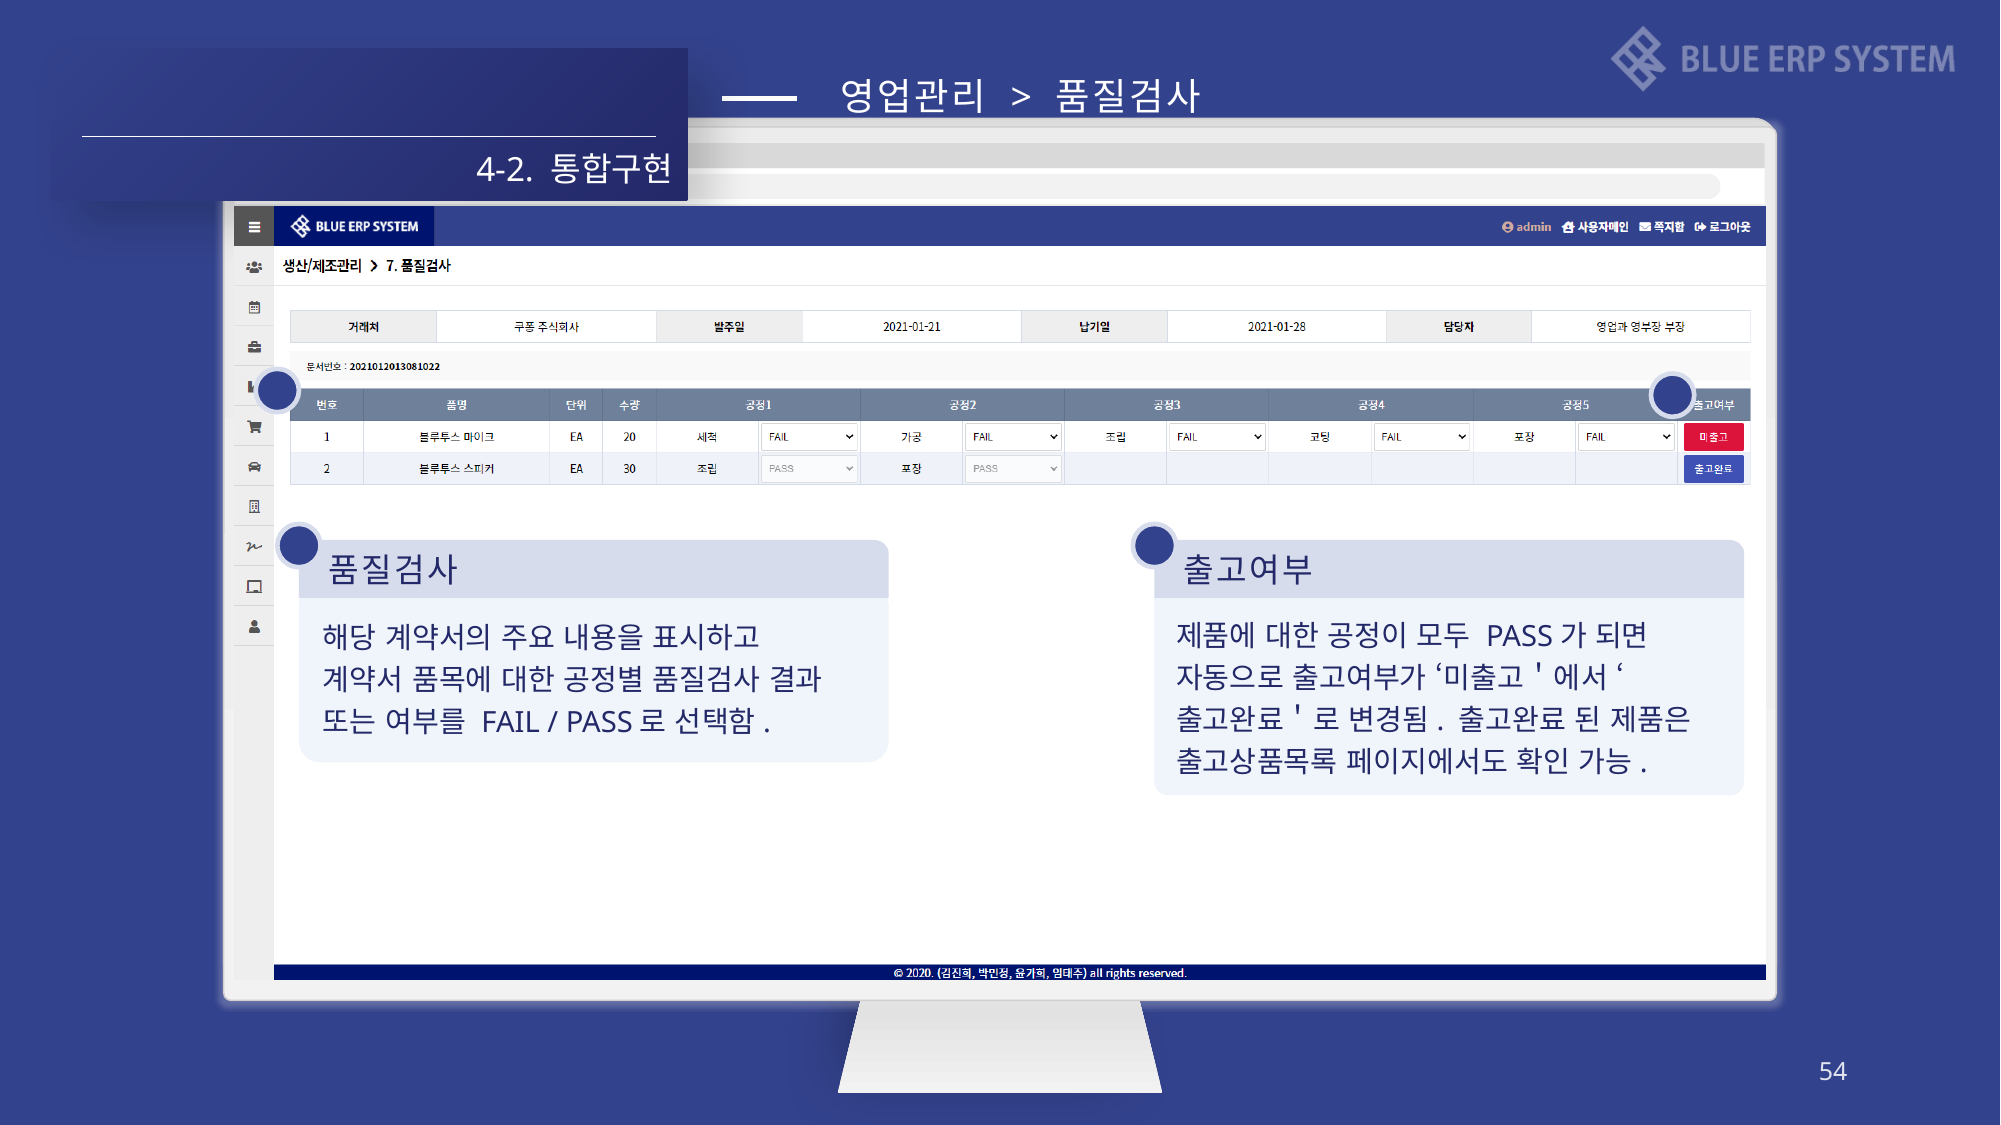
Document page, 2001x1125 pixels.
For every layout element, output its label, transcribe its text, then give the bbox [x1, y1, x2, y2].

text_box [1650, 373, 1695, 419]
picture [234, 206, 1766, 980]
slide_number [1412, 1042, 1863, 1103]
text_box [277, 523, 889, 763]
table_cell 6 [1610, 25, 1955, 92]
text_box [1132, 523, 1745, 796]
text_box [255, 368, 299, 414]
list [825, 71, 1818, 130]
